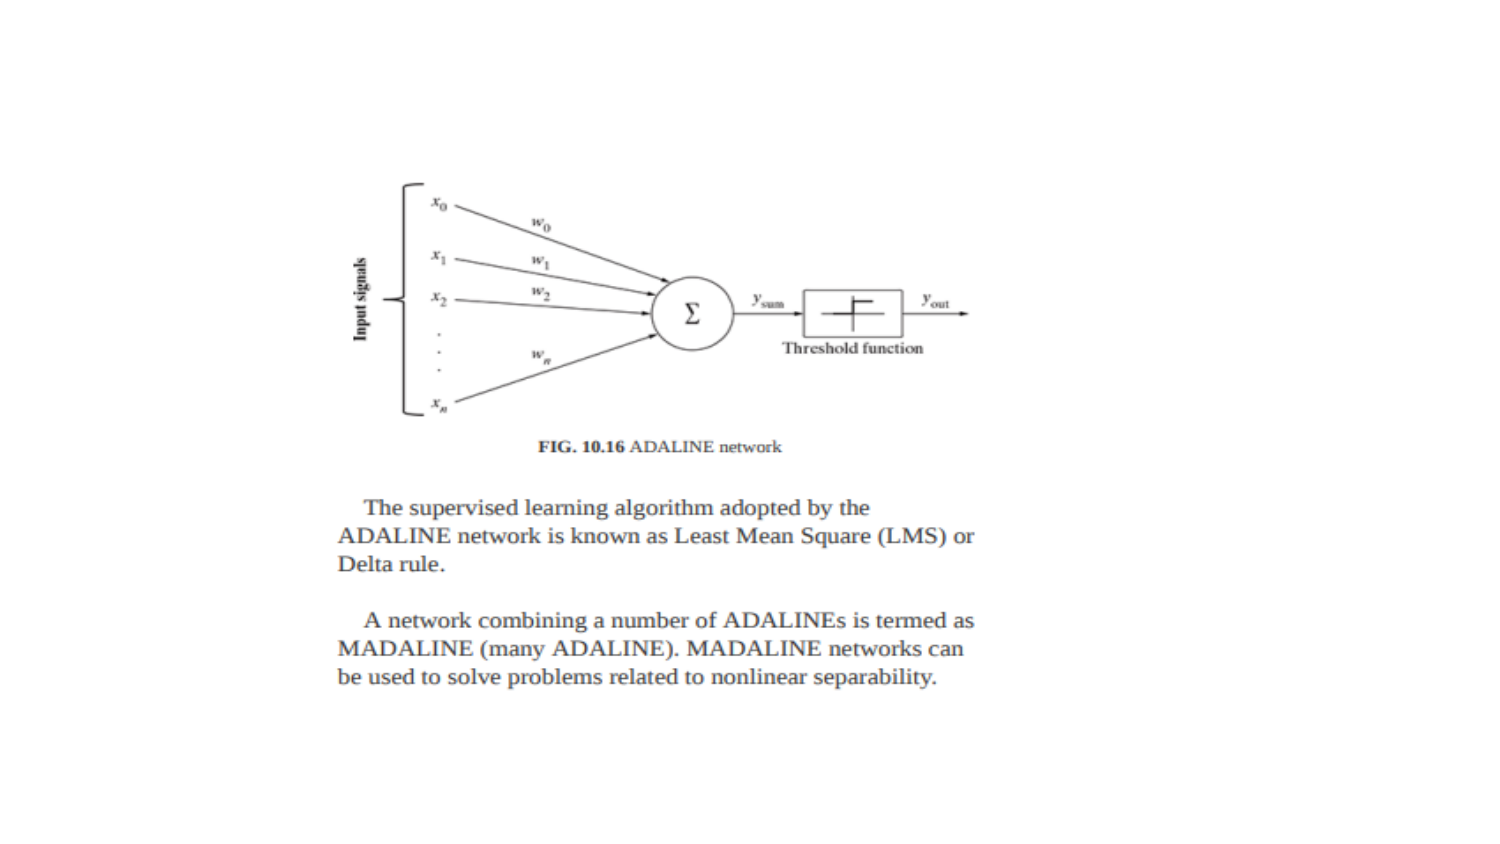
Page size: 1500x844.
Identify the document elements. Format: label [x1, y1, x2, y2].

picture [262, 130, 1139, 714]
